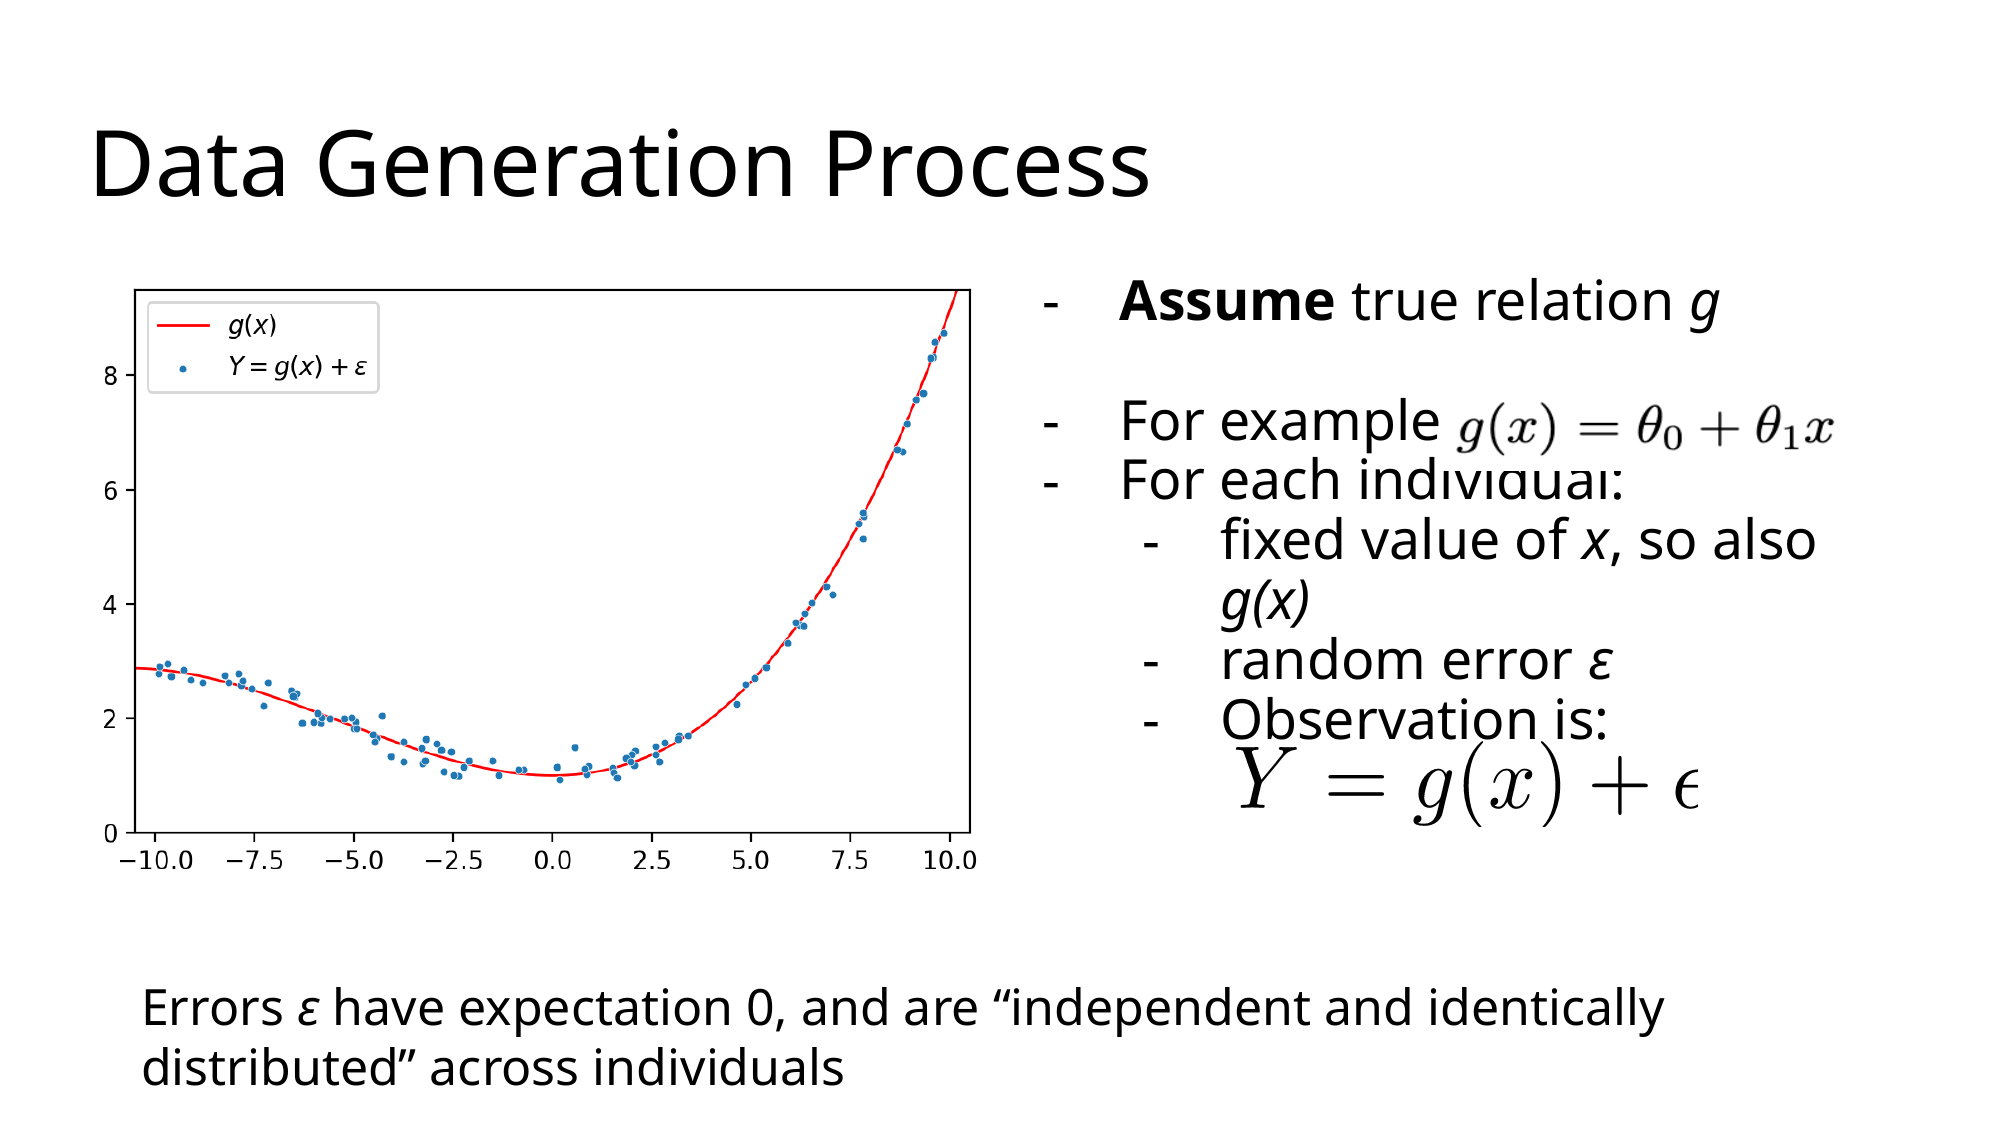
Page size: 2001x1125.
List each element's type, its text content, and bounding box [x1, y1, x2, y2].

picture [0, 203, 1077, 922]
title Data Generation Process [68, 97, 1932, 223]
list Assume true relation g For example: For each individual: fixed value of x, so also g(x) random error ε Observation is: [999, 252, 1932, 1000]
picture [1234, 740, 1698, 827]
text_box Errors ε have expectation 0, and are “independent and identically distributed” across individuals [121, 954, 1714, 1115]
picture [1440, 384, 1848, 471]
